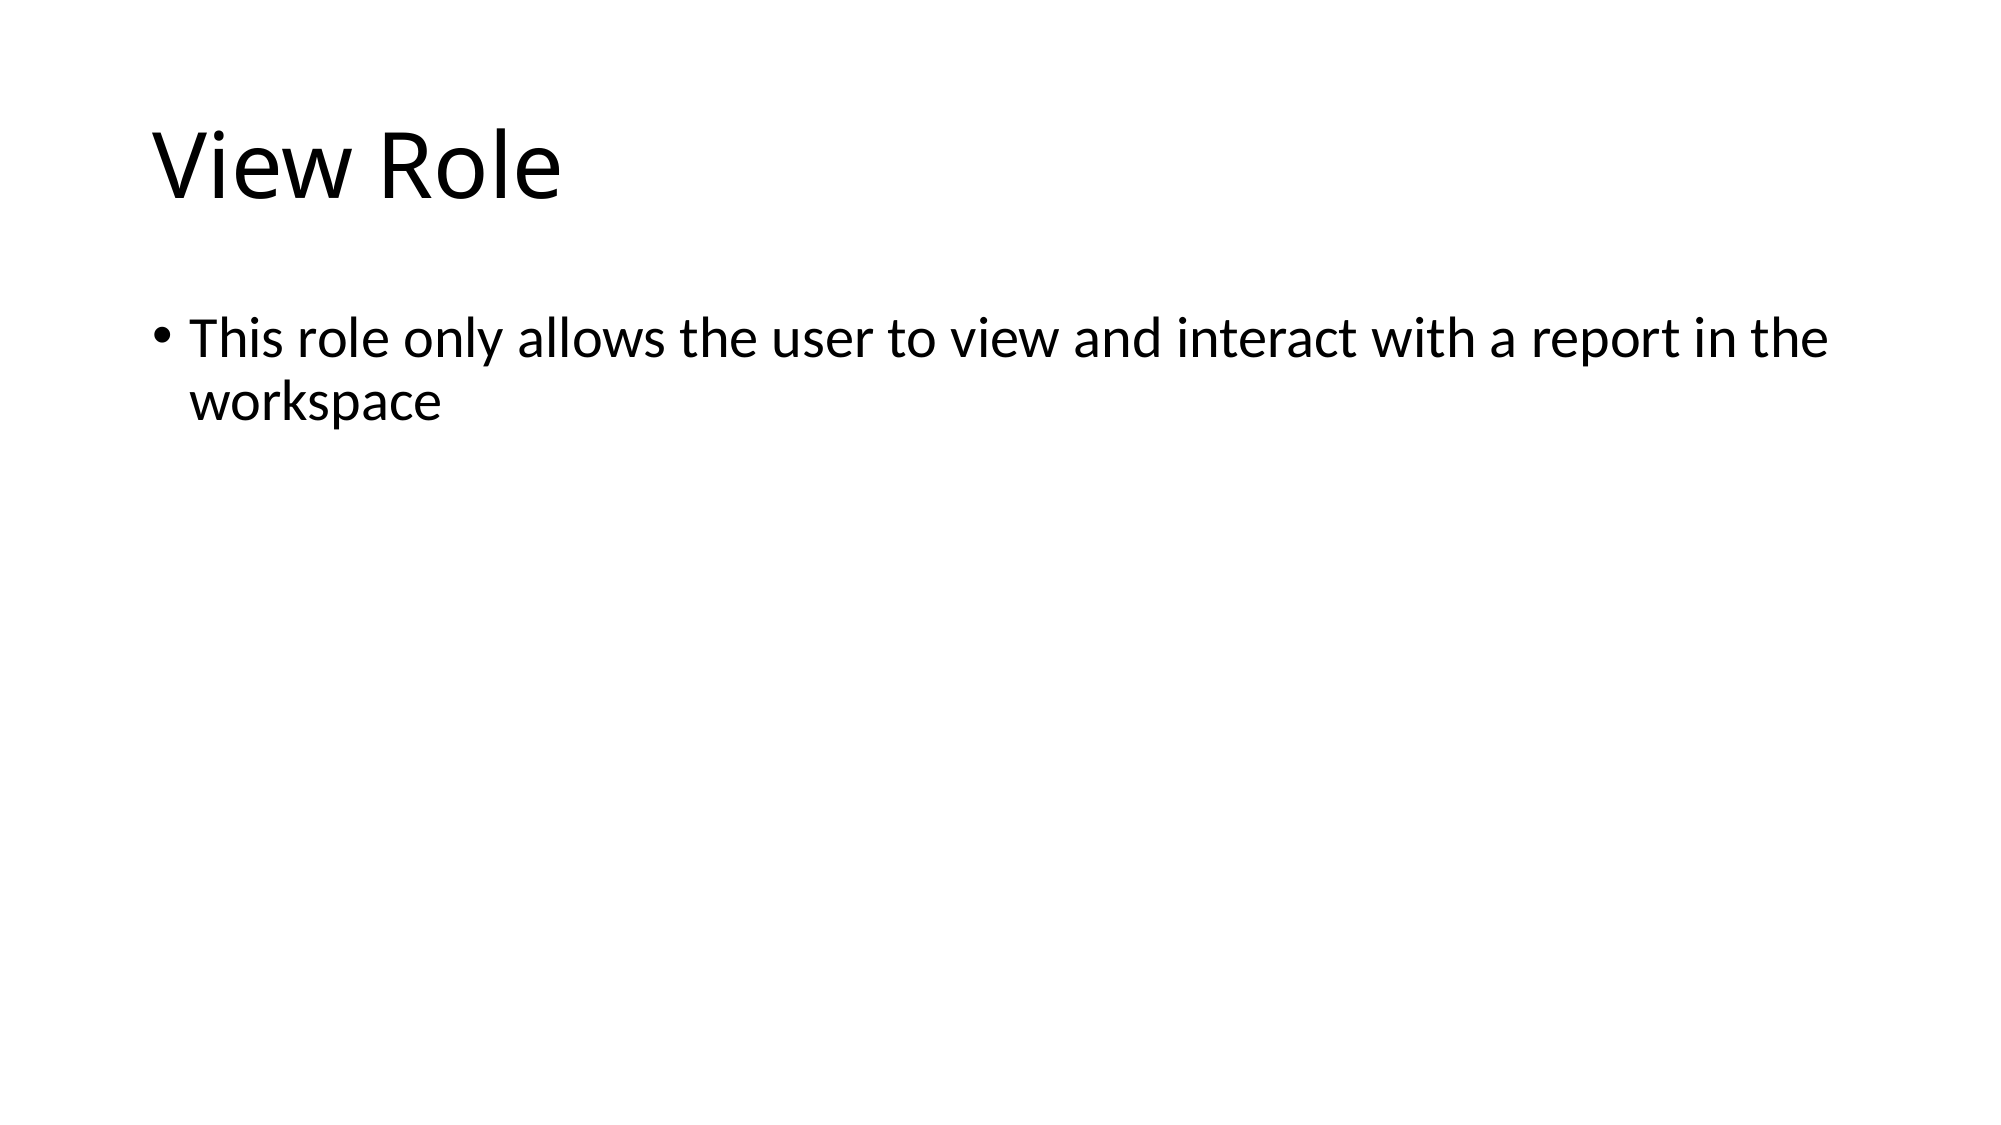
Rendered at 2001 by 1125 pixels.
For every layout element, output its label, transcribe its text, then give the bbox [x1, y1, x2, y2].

title View Role [137, 59, 1863, 278]
list This role only allows the user to view and interact with a report in the workspace [137, 299, 1863, 1014]
